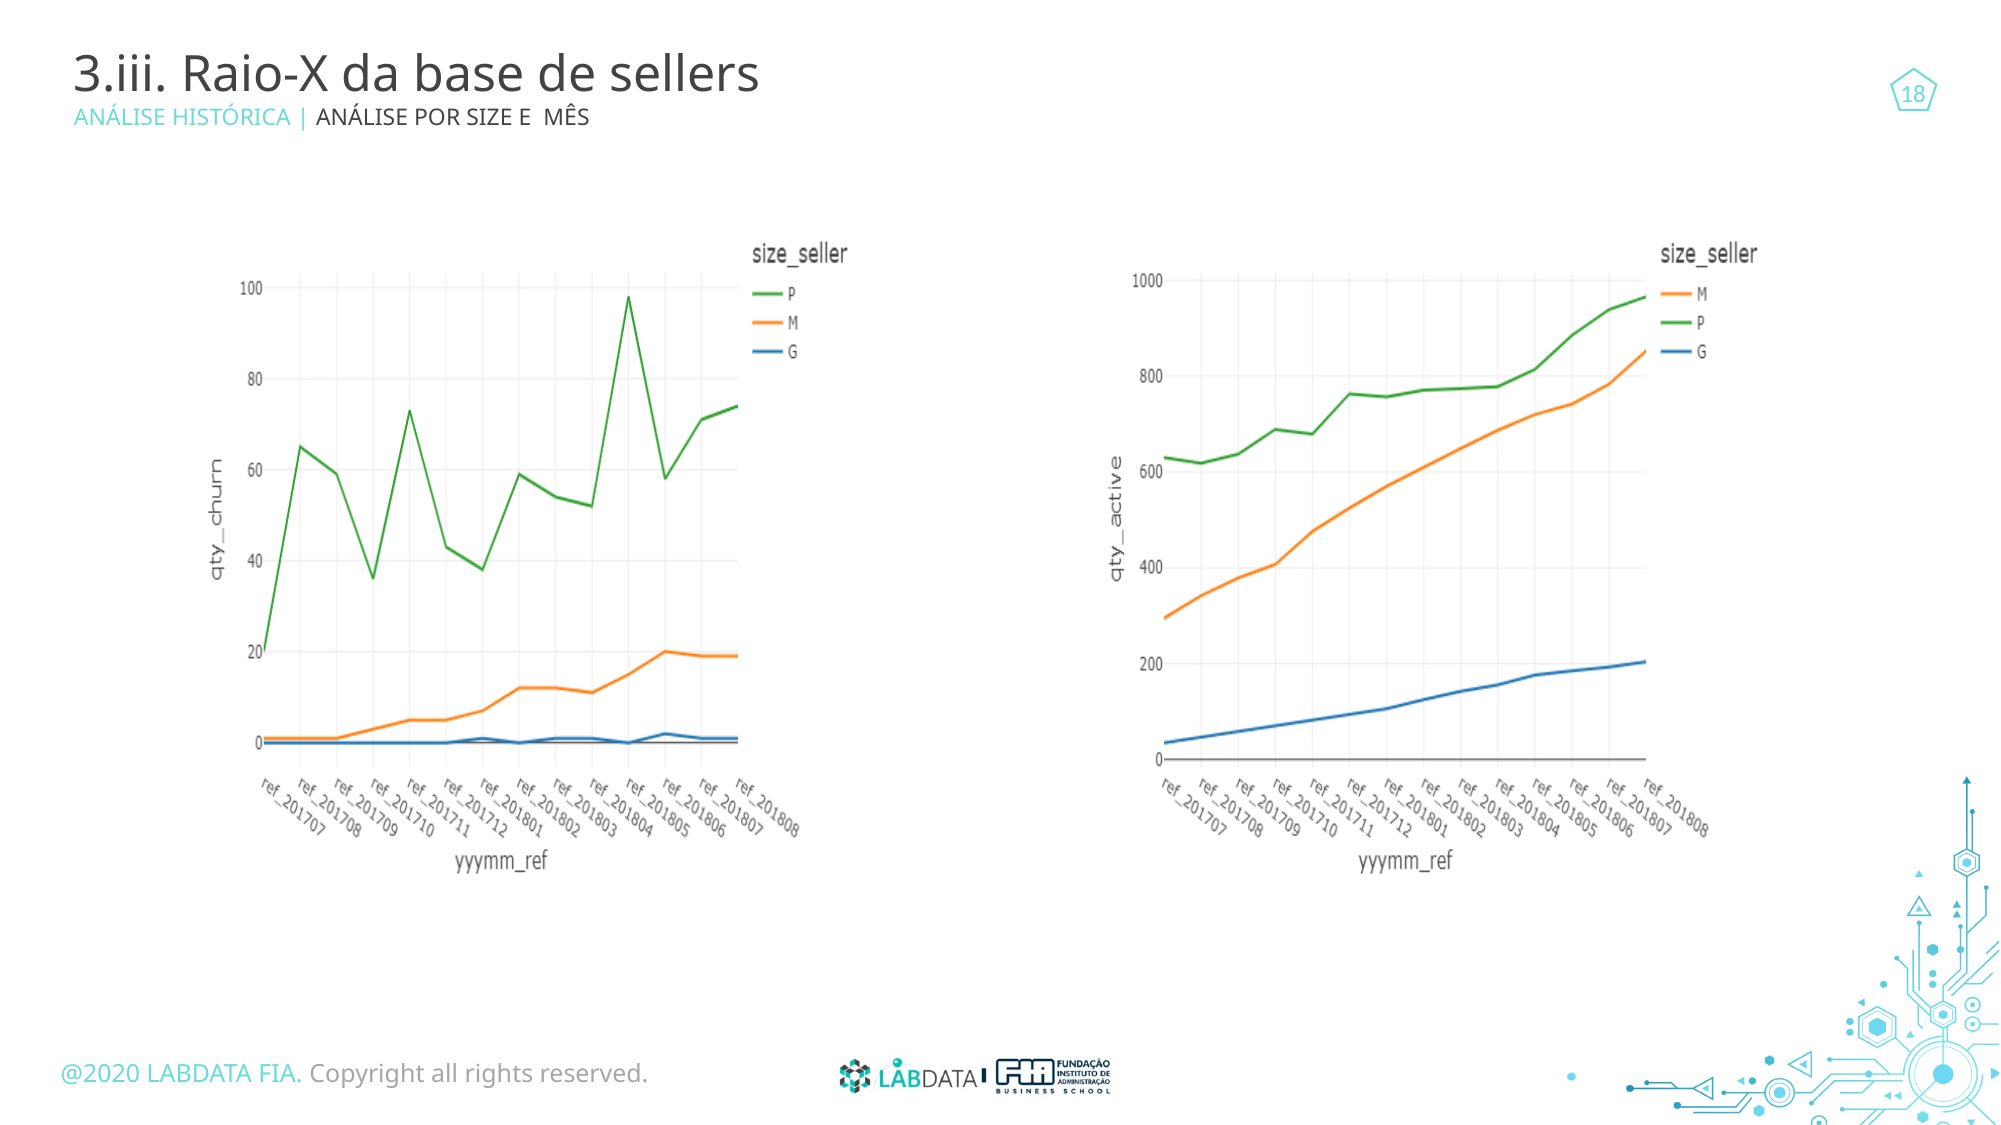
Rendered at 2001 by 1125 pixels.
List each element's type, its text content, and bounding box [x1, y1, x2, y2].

picture [1082, 207, 1999, 1125]
slide_number @2020 LABDATA FIA. Copyright all rights reserved. [45, 1042, 721, 1103]
text_box 18 [1880, 62, 1941, 123]
text_box 3.iii. Raio-X da base de sellers ANÁLISE HISTÓRICA | ANÁLISE POR SIZE E MÊS [58, 27, 1146, 145]
text_box [1890, 67, 1938, 112]
picture [183, 207, 849, 889]
picture [835, 1046, 1116, 1101]
